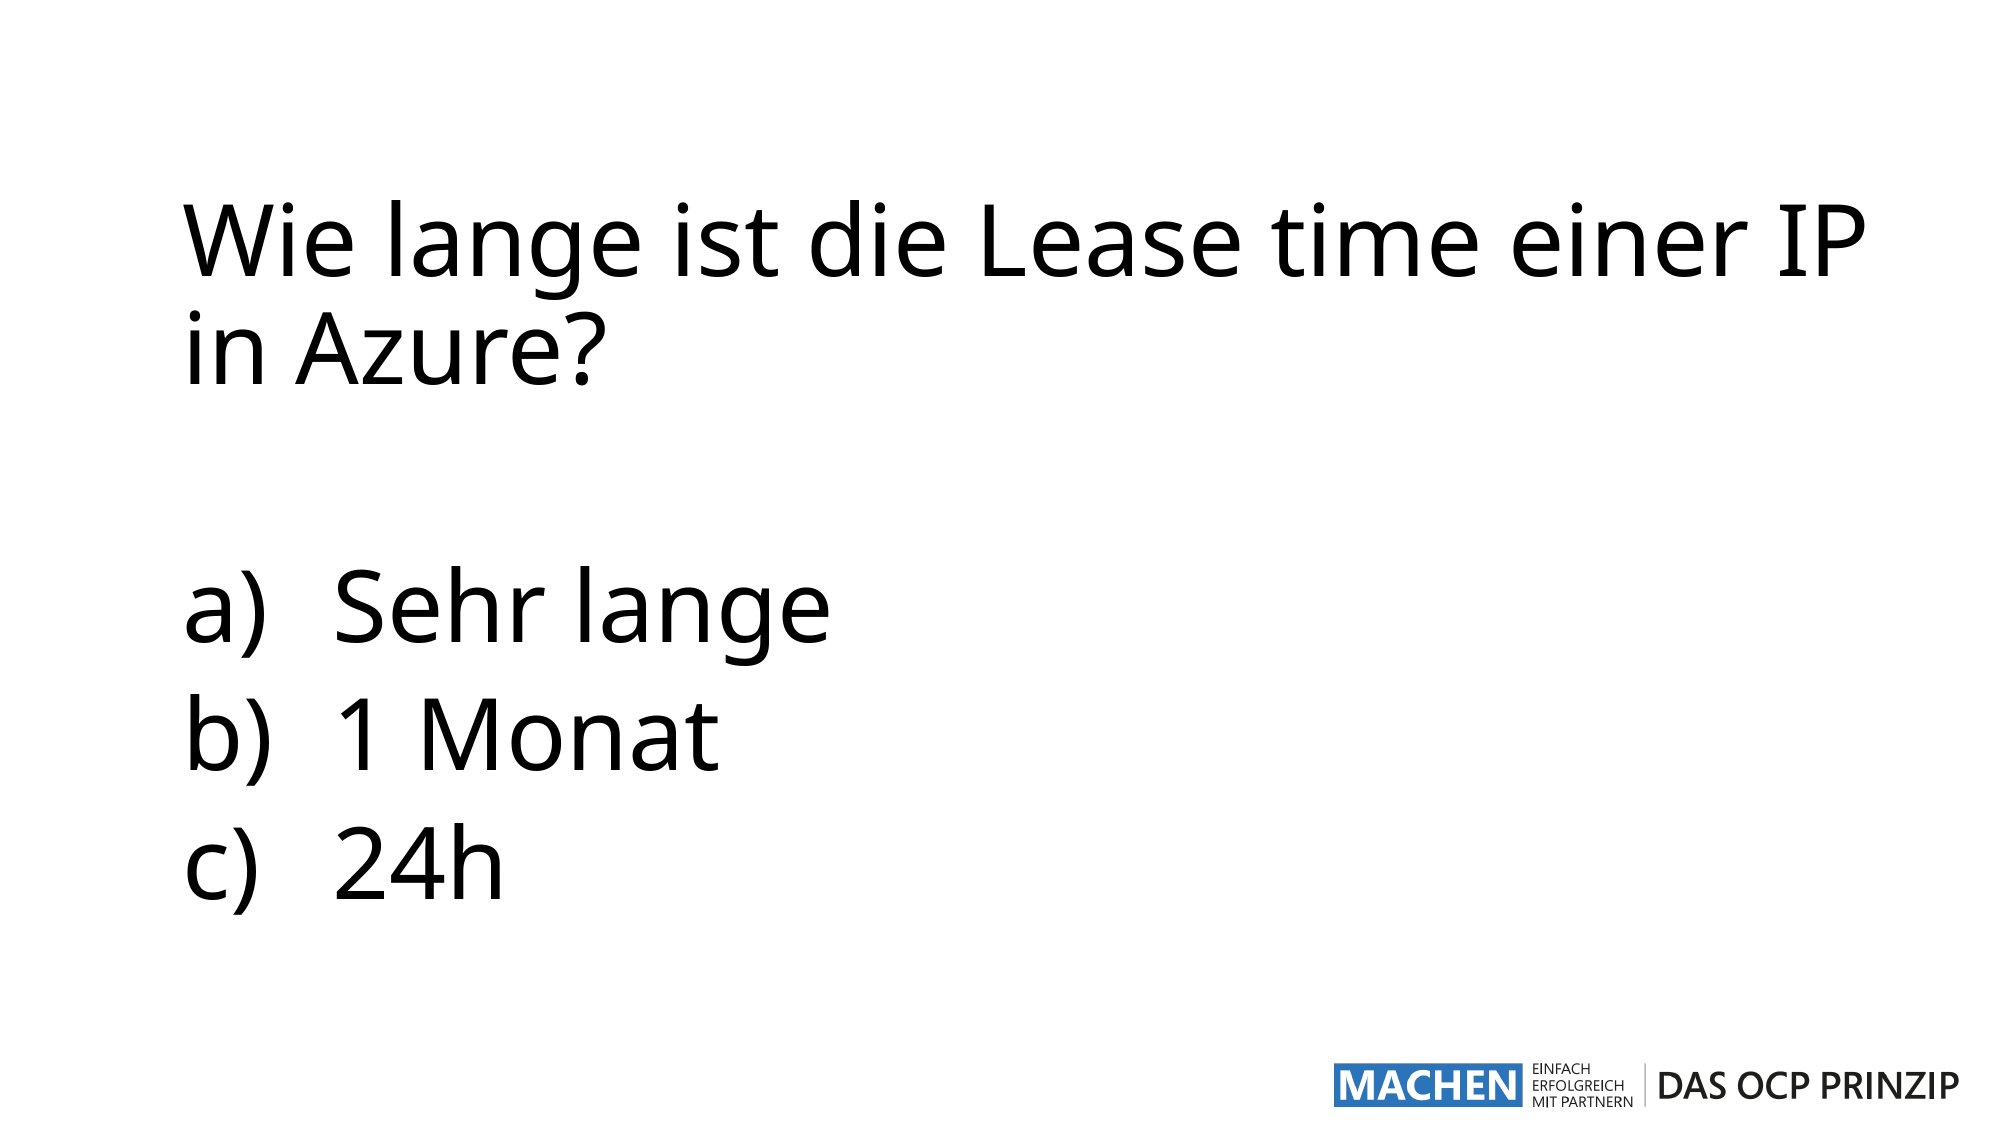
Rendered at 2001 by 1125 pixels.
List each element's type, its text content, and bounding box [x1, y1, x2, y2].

list Wie lange ist die Lease time einer IP in Azure? Sehr lange 1 Monat 24h [167, 182, 1893, 973]
